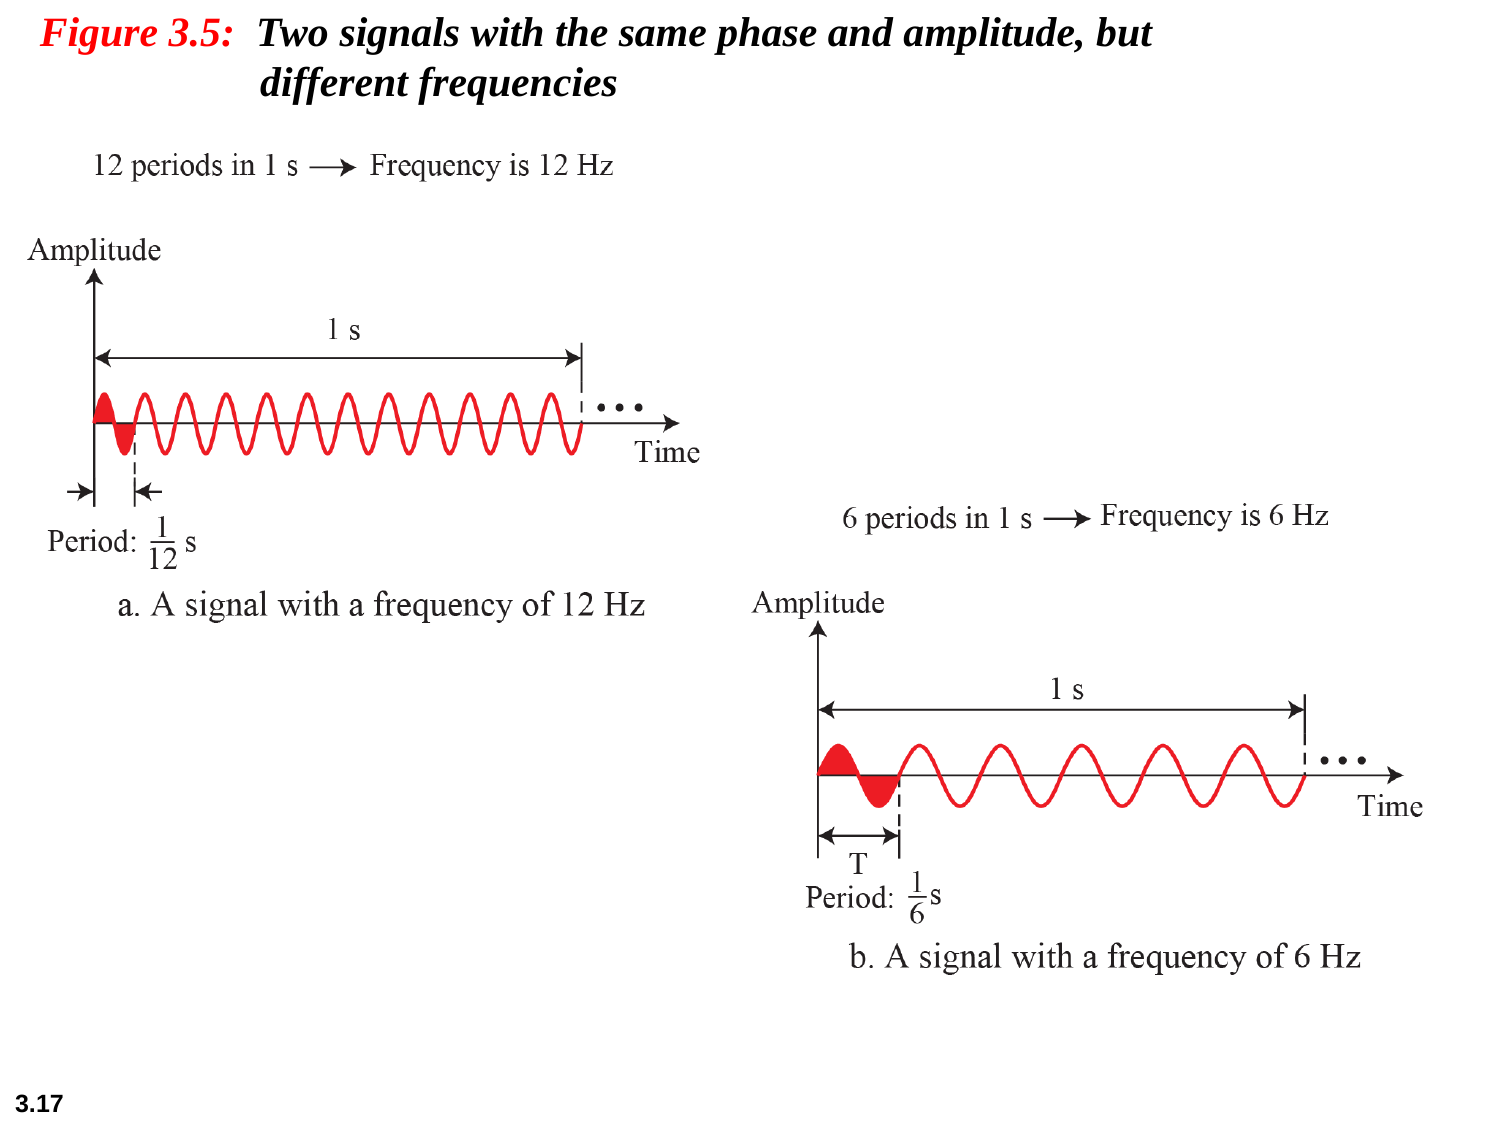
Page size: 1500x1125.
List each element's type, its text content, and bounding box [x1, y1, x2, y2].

text_box Figure 3.5: Two signals with the same phase and amplitude, but different frequencies [24, 0, 1363, 113]
picture [27, 149, 700, 627]
text_box 3.‹#› [0, 1049, 313, 1125]
picture [750, 499, 1423, 979]
